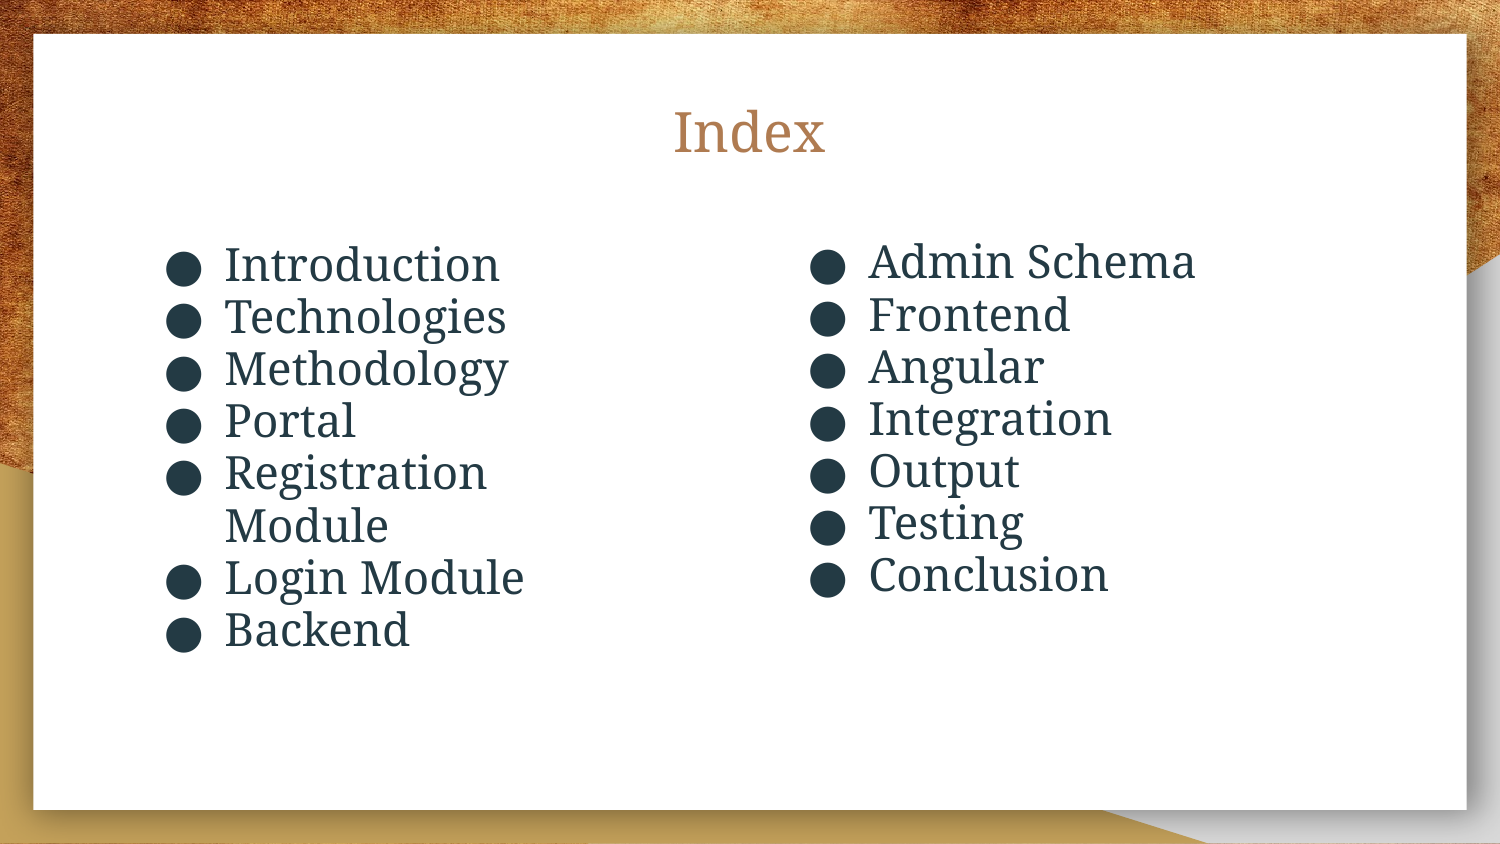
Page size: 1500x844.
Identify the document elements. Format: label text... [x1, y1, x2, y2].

text_box Admin Schema Frontend Angular Integration Output Testing Conclusion [778, 221, 1500, 618]
picture [0, 0, 1500, 473]
title Index [154, 78, 1345, 185]
list Introduction Technologies Methodology Portal Registration Module Login Module Backend [134, 224, 667, 499]
